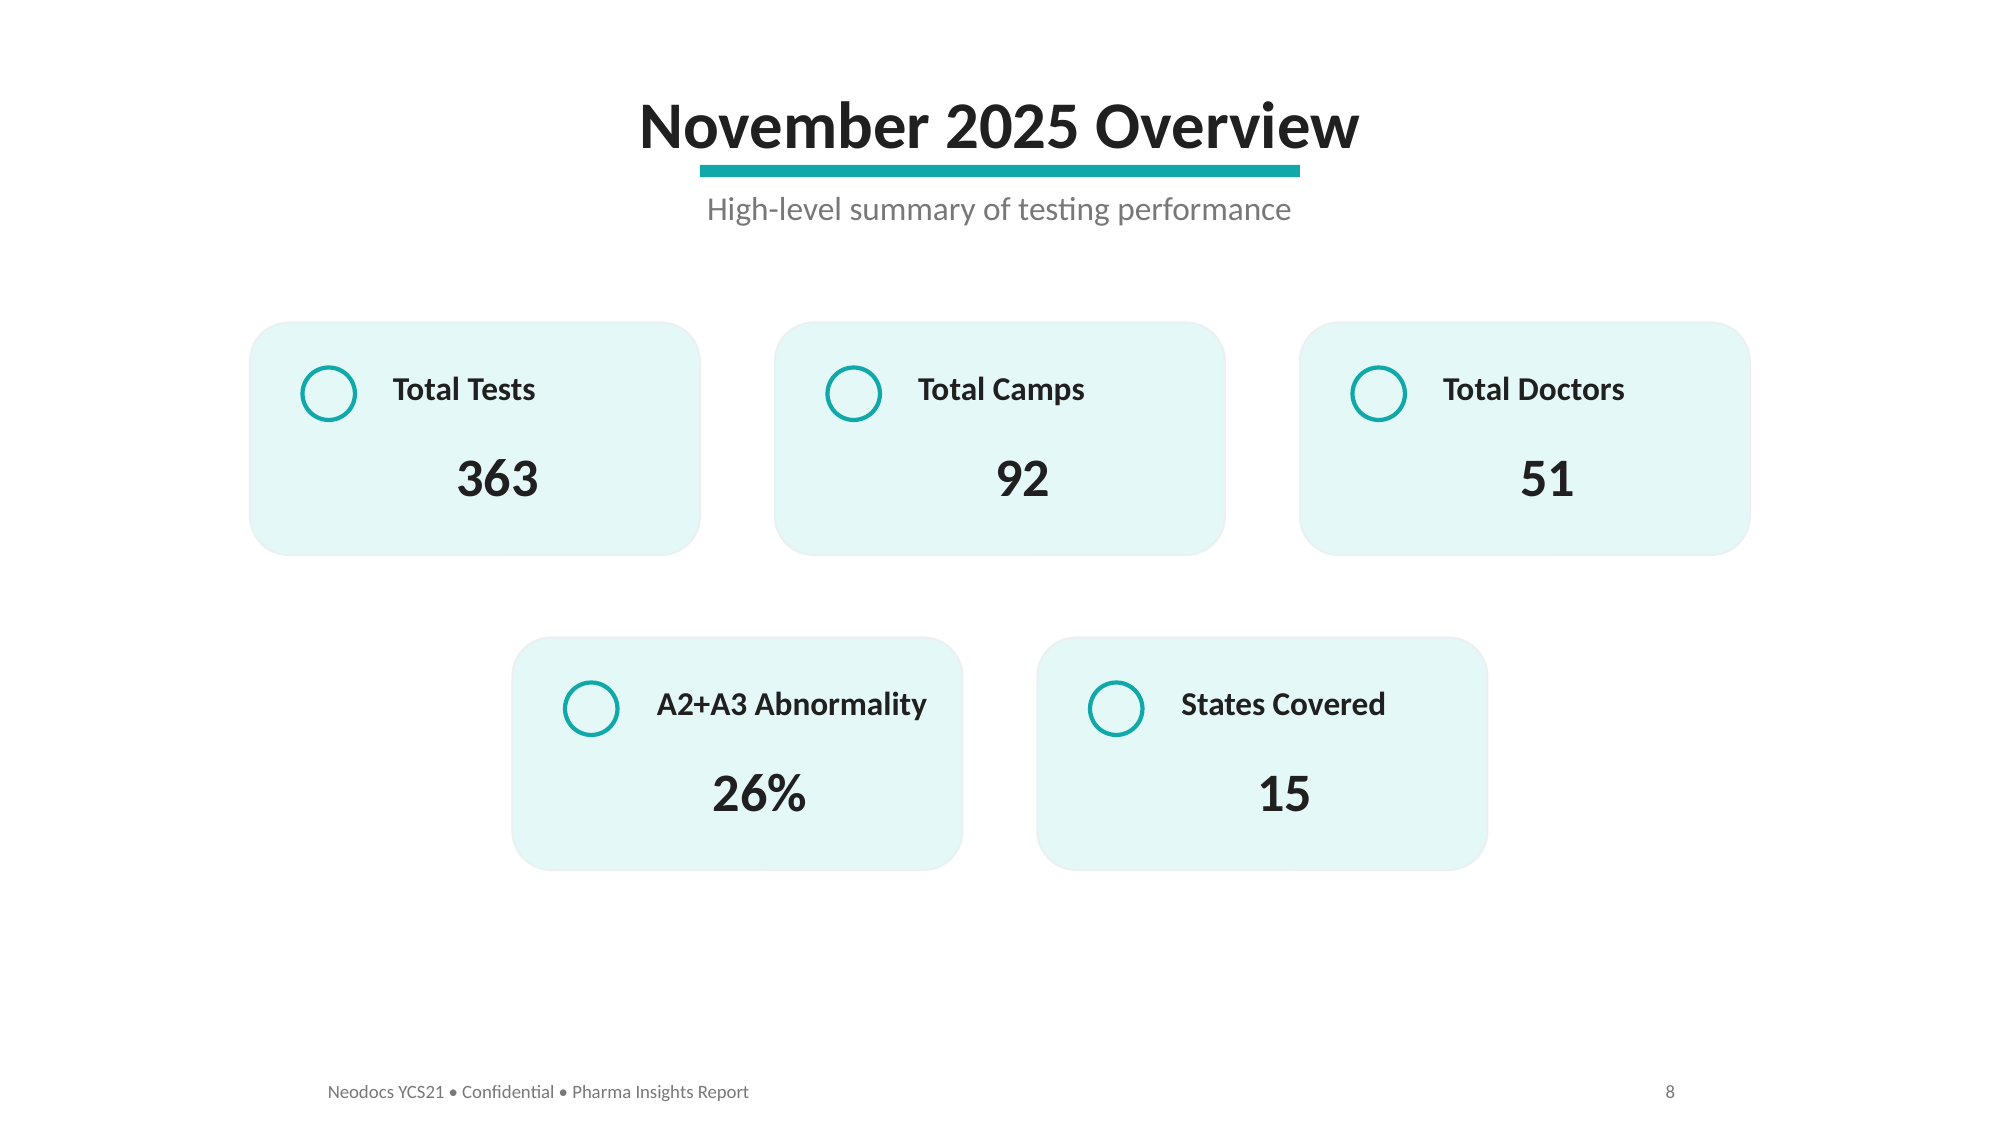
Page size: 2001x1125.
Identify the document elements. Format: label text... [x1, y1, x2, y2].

text_box [301, 366, 356, 421]
text_box 363 [441, 434, 554, 515]
text_box [1299, 321, 1751, 556]
text_box [1036, 636, 1488, 871]
text_box [1089, 681, 1144, 736]
text_box 8 [1650, 1072, 1690, 1110]
text_box States Covered [1166, 674, 1402, 730]
text_box 26% [697, 749, 822, 830]
text_box Total Doctors [1428, 359, 1641, 415]
text_box [699, 170, 1300, 177]
text_box High-level summary of testing performance [692, 179, 1308, 235]
text_box 92 [980, 434, 1065, 515]
text_box [774, 321, 1226, 556]
text_box [511, 636, 963, 871]
text_box 51 [1505, 434, 1590, 515]
text_box [249, 321, 701, 556]
text_box [564, 681, 619, 736]
text_box Total Tests [378, 359, 551, 415]
text_box A2+A3 Abnormality [642, 674, 943, 730]
text_box November 2025 Overview [624, 74, 1376, 170]
text_box Total Camps [903, 359, 1101, 415]
text_box [826, 366, 881, 421]
text_box Neodocs YCS21 • Confidential • Pharma Insights Report [313, 1072, 765, 1110]
text_box 15 [1242, 749, 1328, 830]
text_box [1351, 366, 1406, 421]
